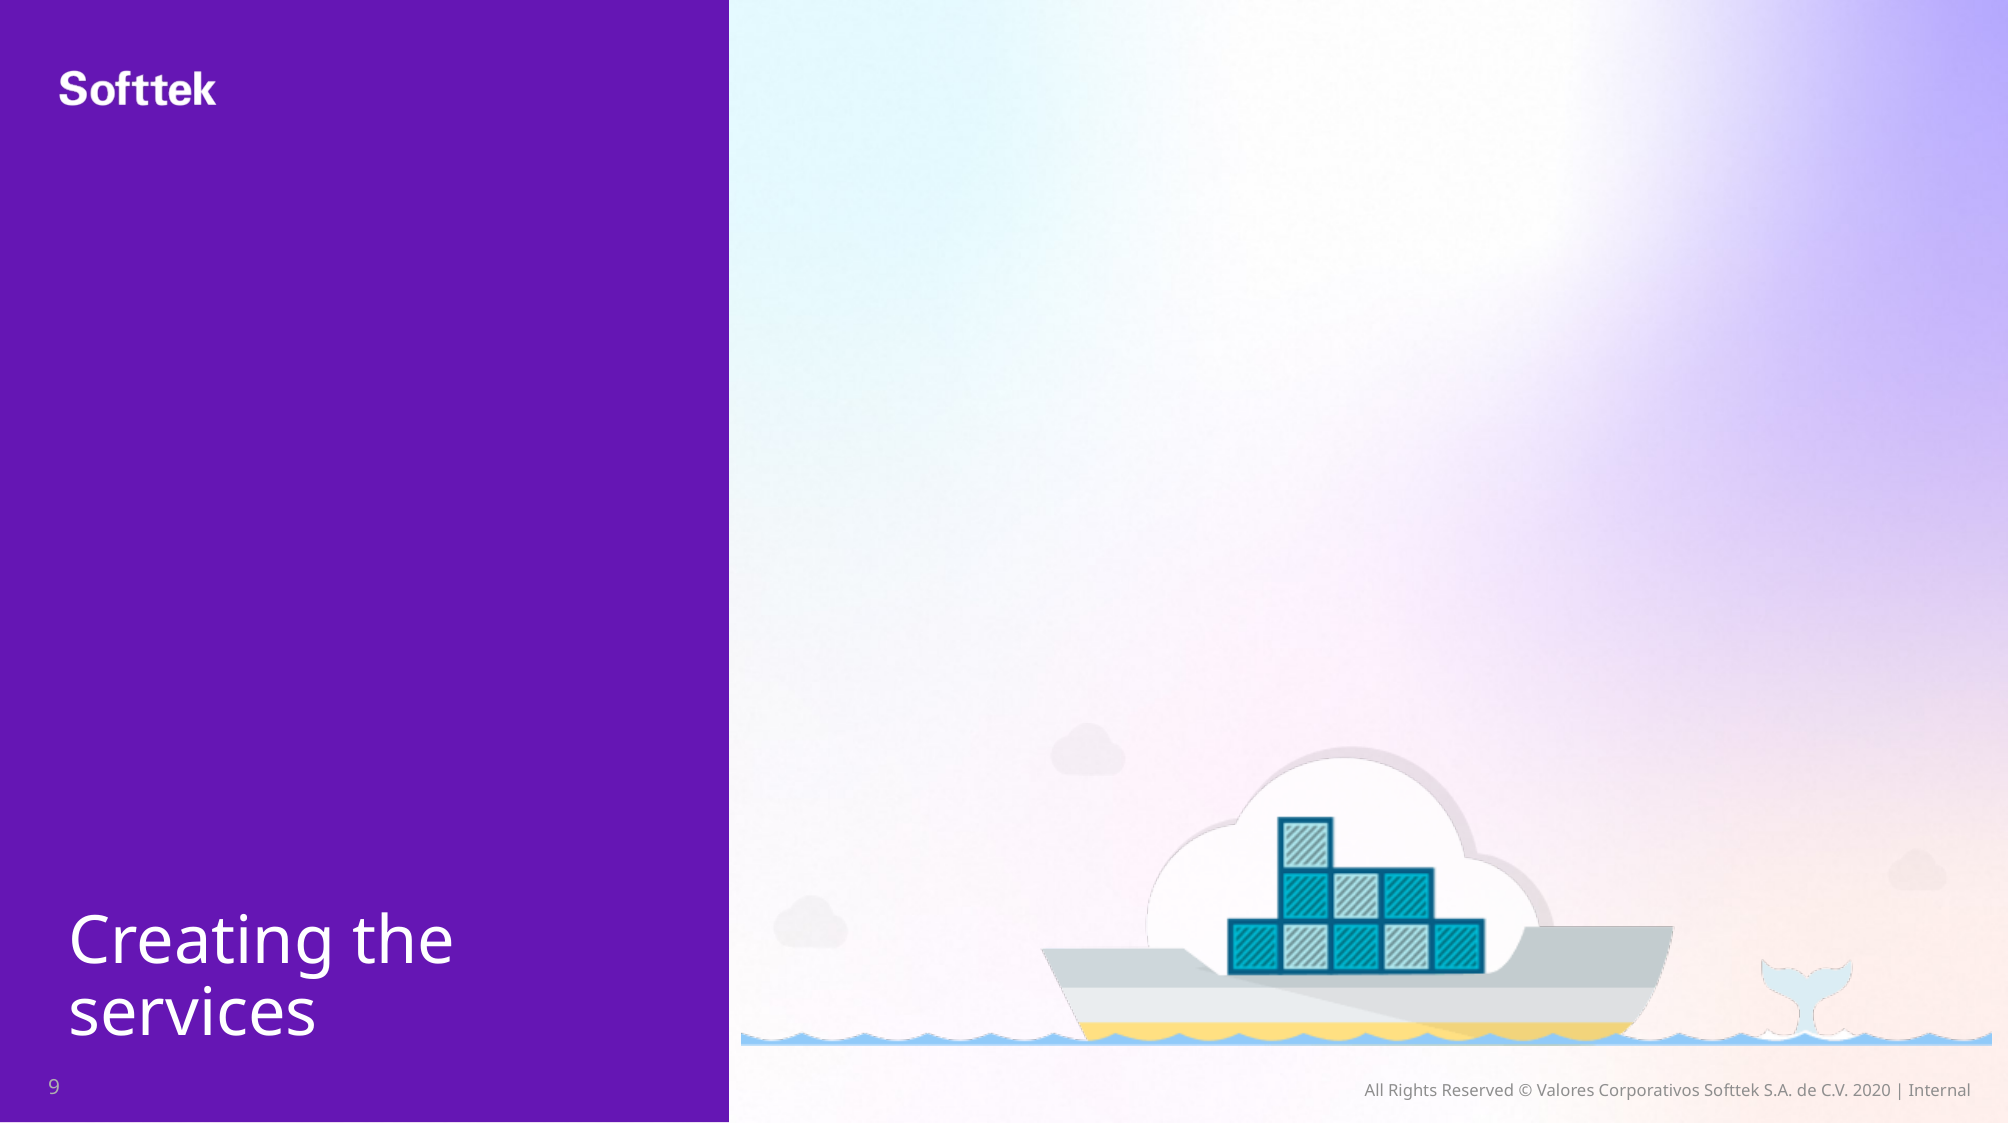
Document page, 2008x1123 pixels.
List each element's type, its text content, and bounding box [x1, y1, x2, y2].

title Creating the services [53, 570, 667, 1058]
picture [729, 0, 2008, 1123]
picture [54, 68, 220, 107]
